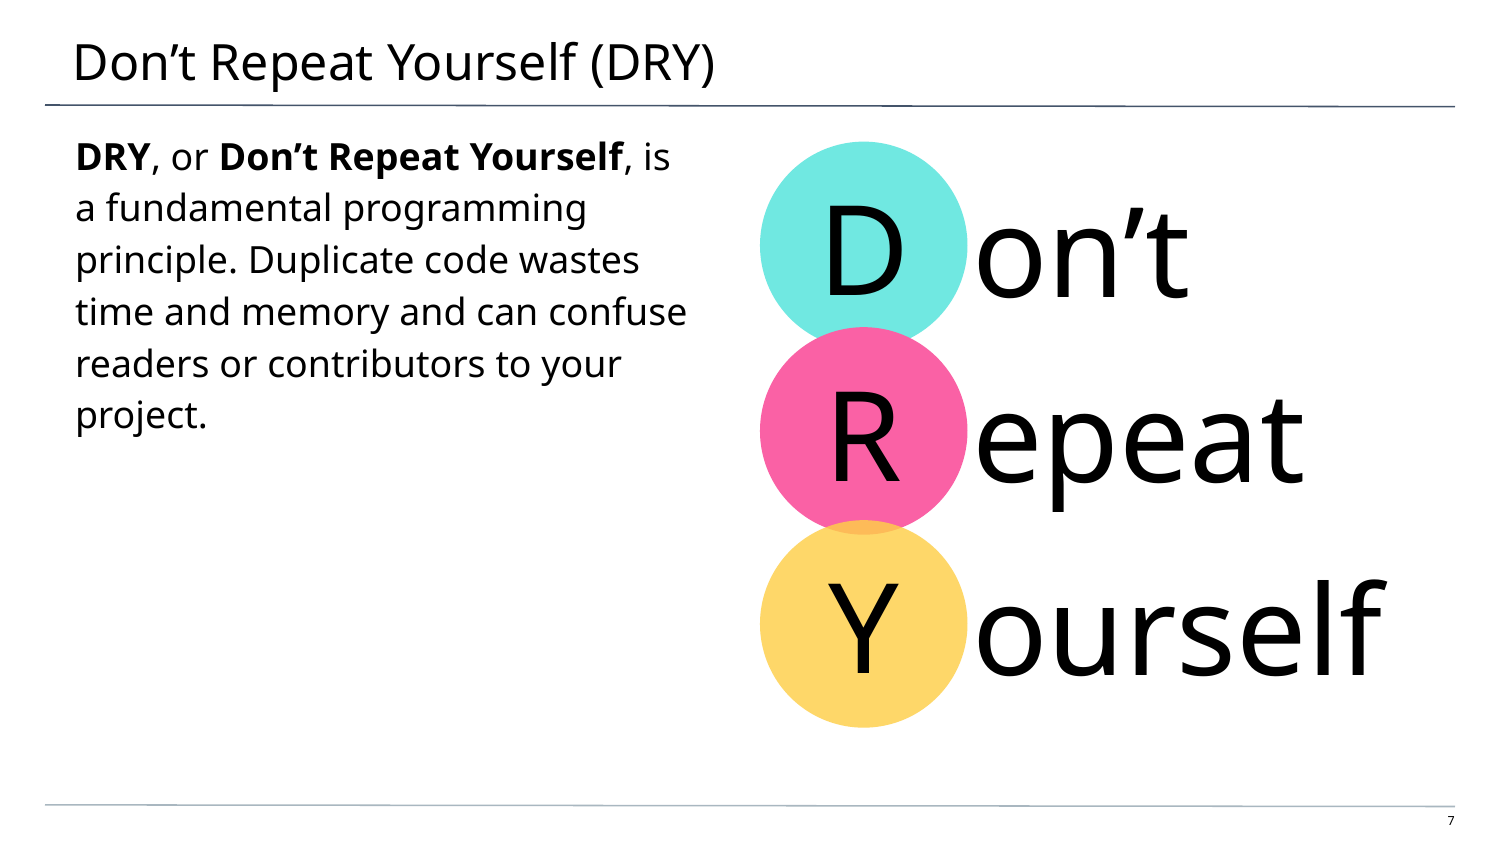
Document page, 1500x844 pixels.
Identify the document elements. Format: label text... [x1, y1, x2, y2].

text_box Y [759, 520, 967, 728]
text_box on’t [957, 157, 1427, 261]
text_box D [759, 141, 967, 338]
title Don’t Repeat Yourself (DRY) [0, 0, 1500, 88]
text_box ourself [957, 535, 1427, 639]
subtitle DRY, or Don’t Repeat Yourself, is a fundamental programming principle. Duplicate code wastes time and memory and can confuse readers or contributors to your project. [0, 110, 776, 470]
text_box R [759, 327, 967, 527]
text_box epeat [957, 342, 1427, 446]
